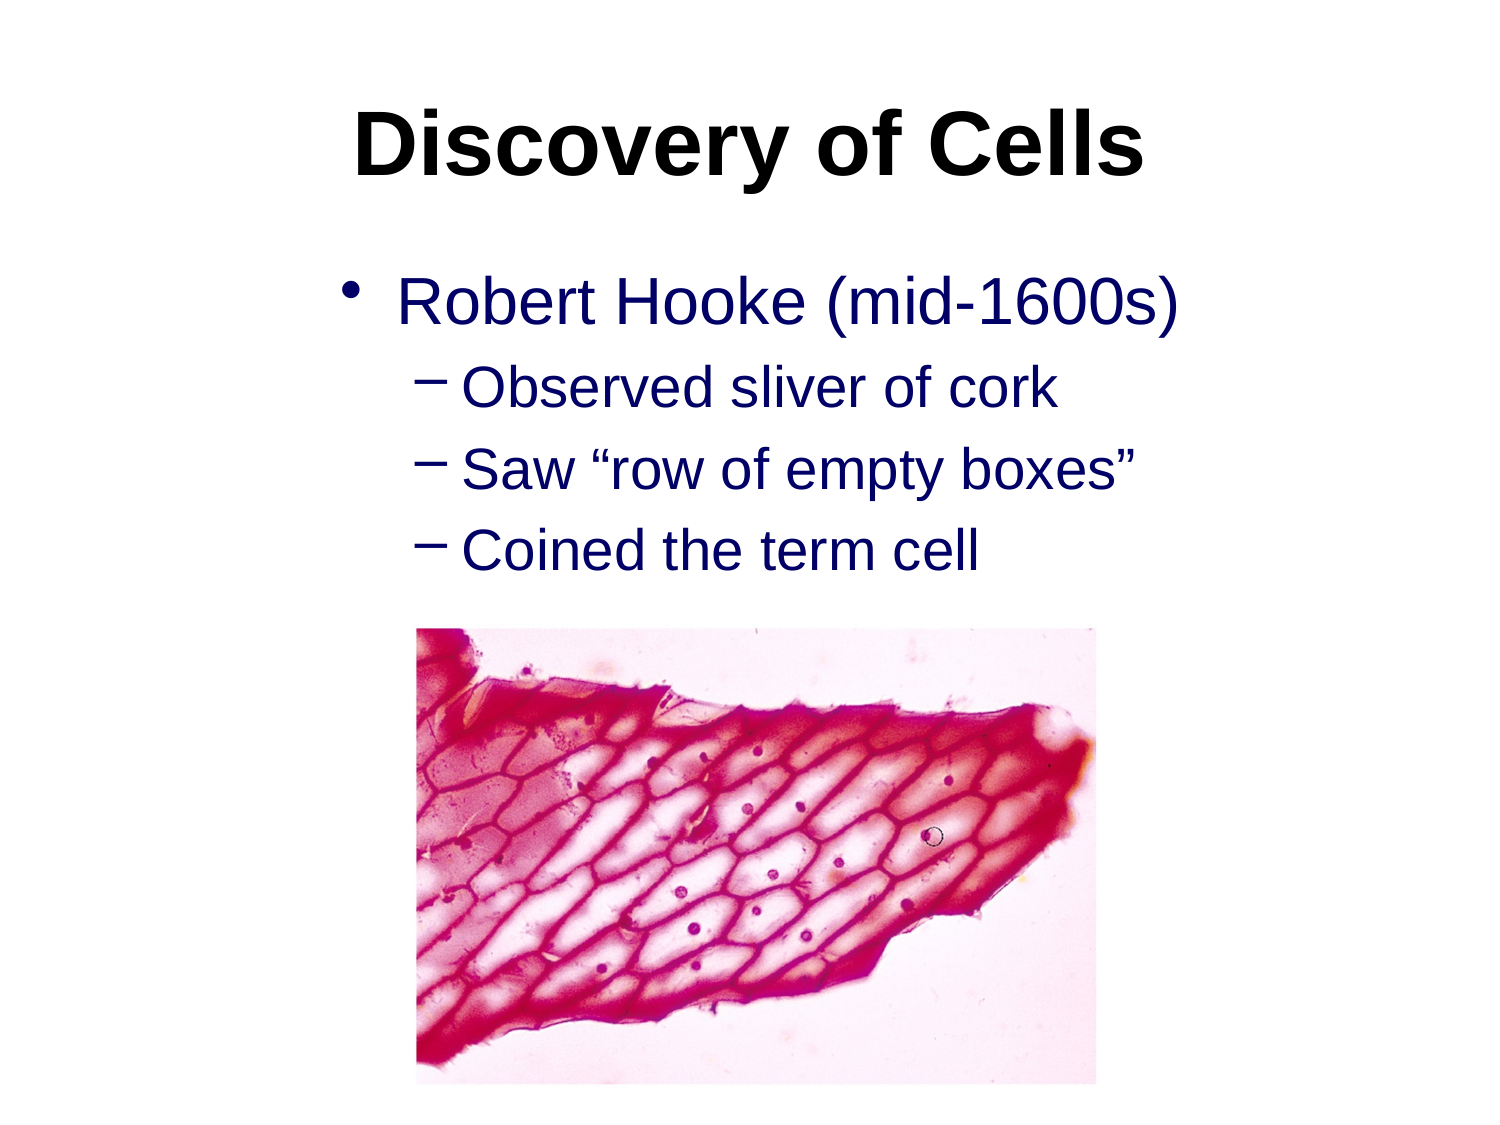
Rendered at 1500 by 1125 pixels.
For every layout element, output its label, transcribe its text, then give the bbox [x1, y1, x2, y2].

title Discovery of Cells [75, 45, 1425, 233]
list Robert Hooke (mid-1600s) Observed sliver of cork Saw “row of empty boxes” Coined the term cell [324, 249, 1200, 600]
picture [412, 624, 1100, 1088]
